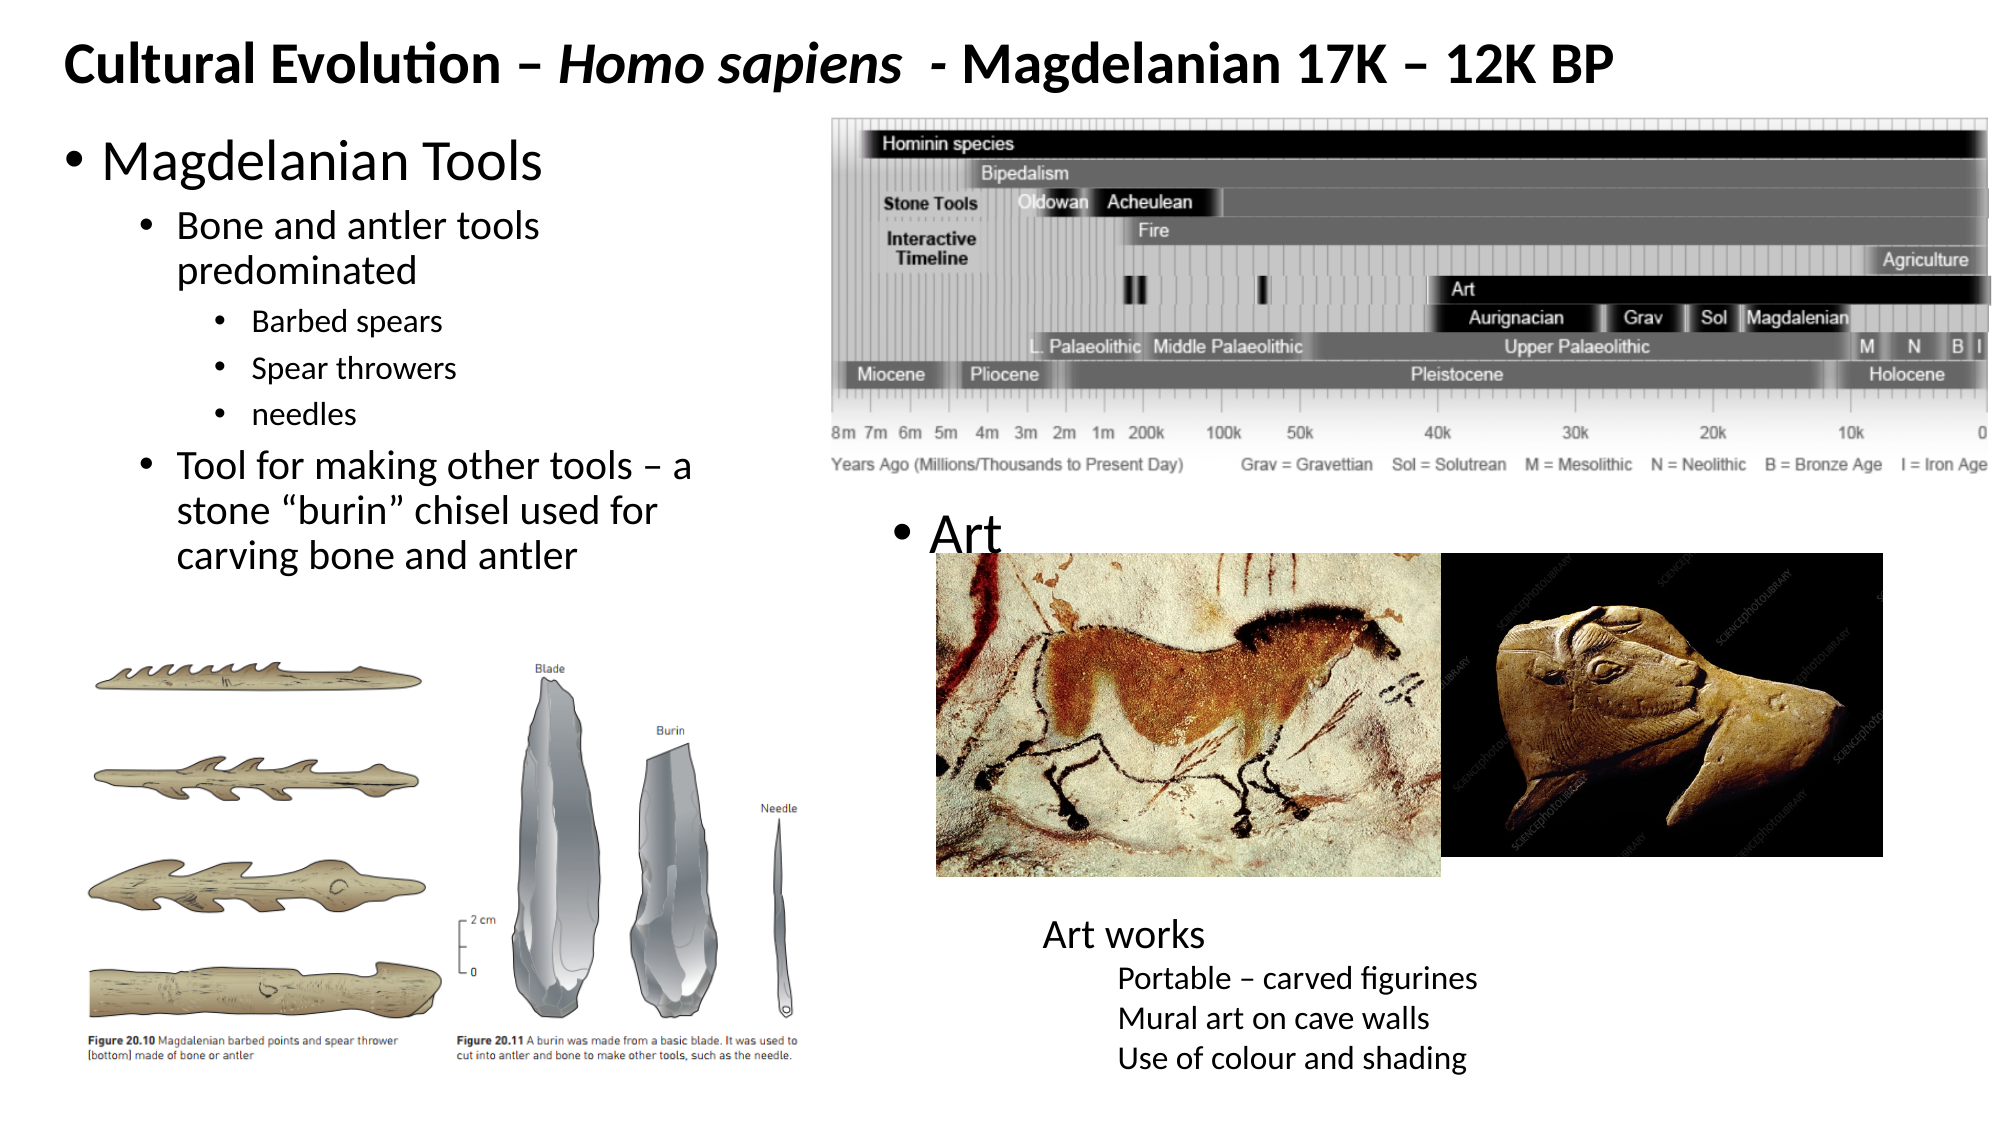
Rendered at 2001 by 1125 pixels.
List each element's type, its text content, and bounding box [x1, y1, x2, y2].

list Magdelanian Tools Bone and antler tools predominated Barbed spears Spear throwers needles Tool for making other tools – a stone “burin” chisel used for carving bone and antler [49, 124, 803, 837]
list Art [877, 497, 1868, 1059]
text_box Art works Portable – carved figurines Mural art on cave walls Use of colour and shading [952, 899, 1953, 1084]
text_box Cultural Evolution – Homo sapiens - Magdelanian 17K – 12K BP [49, 6, 1976, 124]
picture [827, 110, 2000, 497]
picture [936, 553, 1883, 878]
picture [71, 638, 828, 1075]
